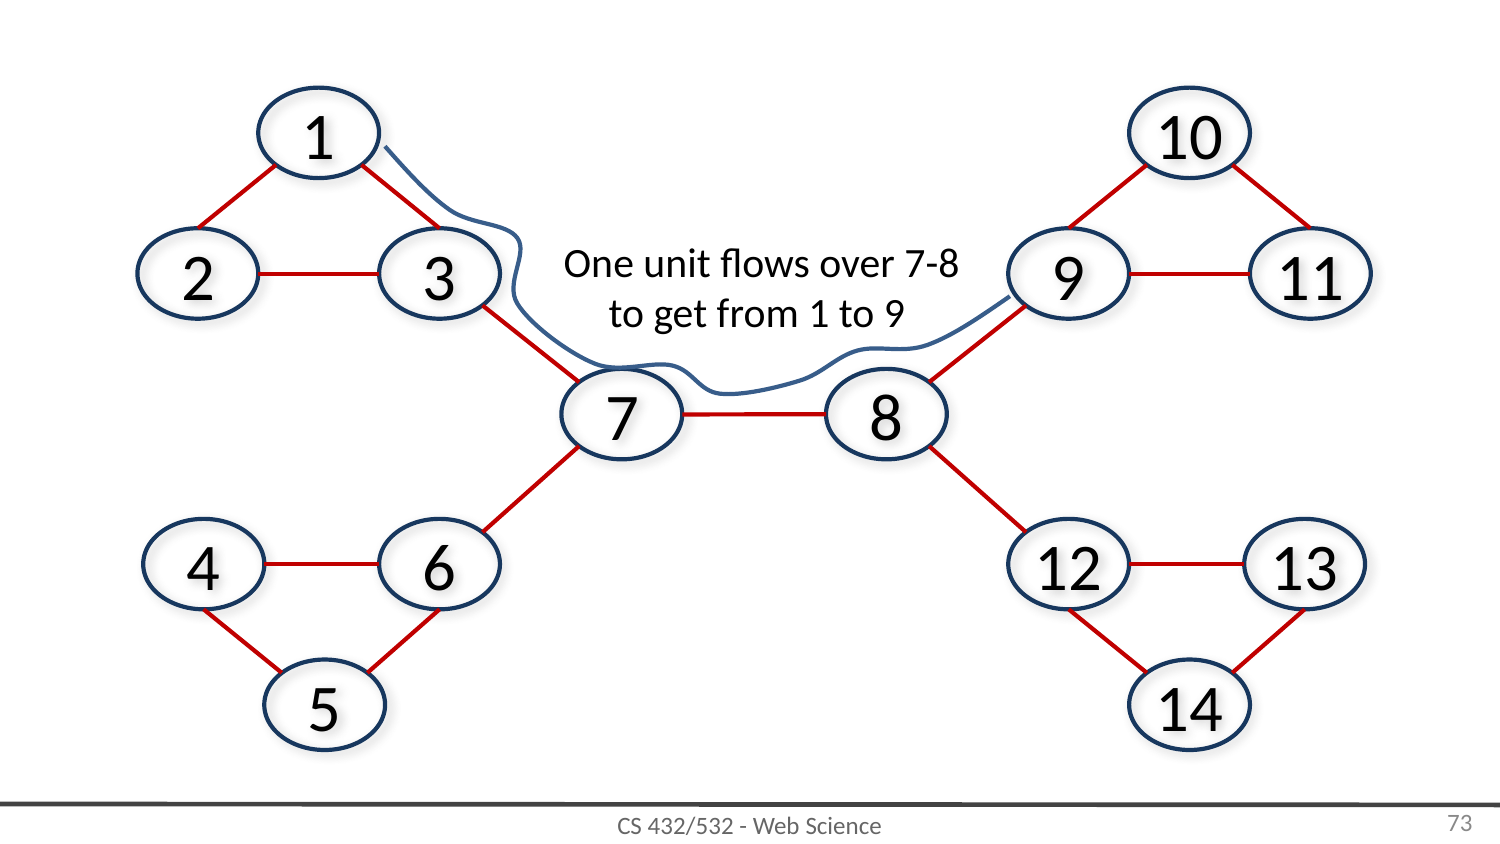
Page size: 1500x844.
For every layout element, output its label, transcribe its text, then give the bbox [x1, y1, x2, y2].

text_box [1231, 609, 1305, 674]
text_box 14 [1129, 659, 1250, 751]
text_box 11 [1250, 228, 1371, 319]
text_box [482, 305, 580, 383]
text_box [197, 164, 277, 229]
text_box 10 [1129, 87, 1250, 179]
text_box 13 [1244, 518, 1366, 610]
text_box 2 [137, 228, 259, 319]
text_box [928, 445, 1027, 533]
text_box 9 [1008, 228, 1130, 319]
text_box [1068, 609, 1148, 674]
text_box 1 [258, 87, 380, 179]
slide_number ‹#› [1137, 798, 1488, 844]
text_box [384, 146, 1010, 395]
text_box One unit flows over 7-8 to get from 1 to 9 [730, 228, 978, 288]
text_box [482, 445, 580, 533]
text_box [928, 305, 1027, 383]
text_box 7 [561, 368, 683, 460]
text_box 3 [379, 228, 500, 319]
text_box 12 [1008, 518, 1129, 610]
text_box 6 [379, 518, 500, 610]
text_box 5 [264, 659, 386, 751]
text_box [203, 609, 283, 674]
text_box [367, 609, 440, 674]
text_box 8 [826, 368, 947, 460]
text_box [361, 164, 440, 229]
text_box 4 [143, 518, 265, 610]
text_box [1232, 164, 1311, 229]
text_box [1068, 164, 1148, 229]
